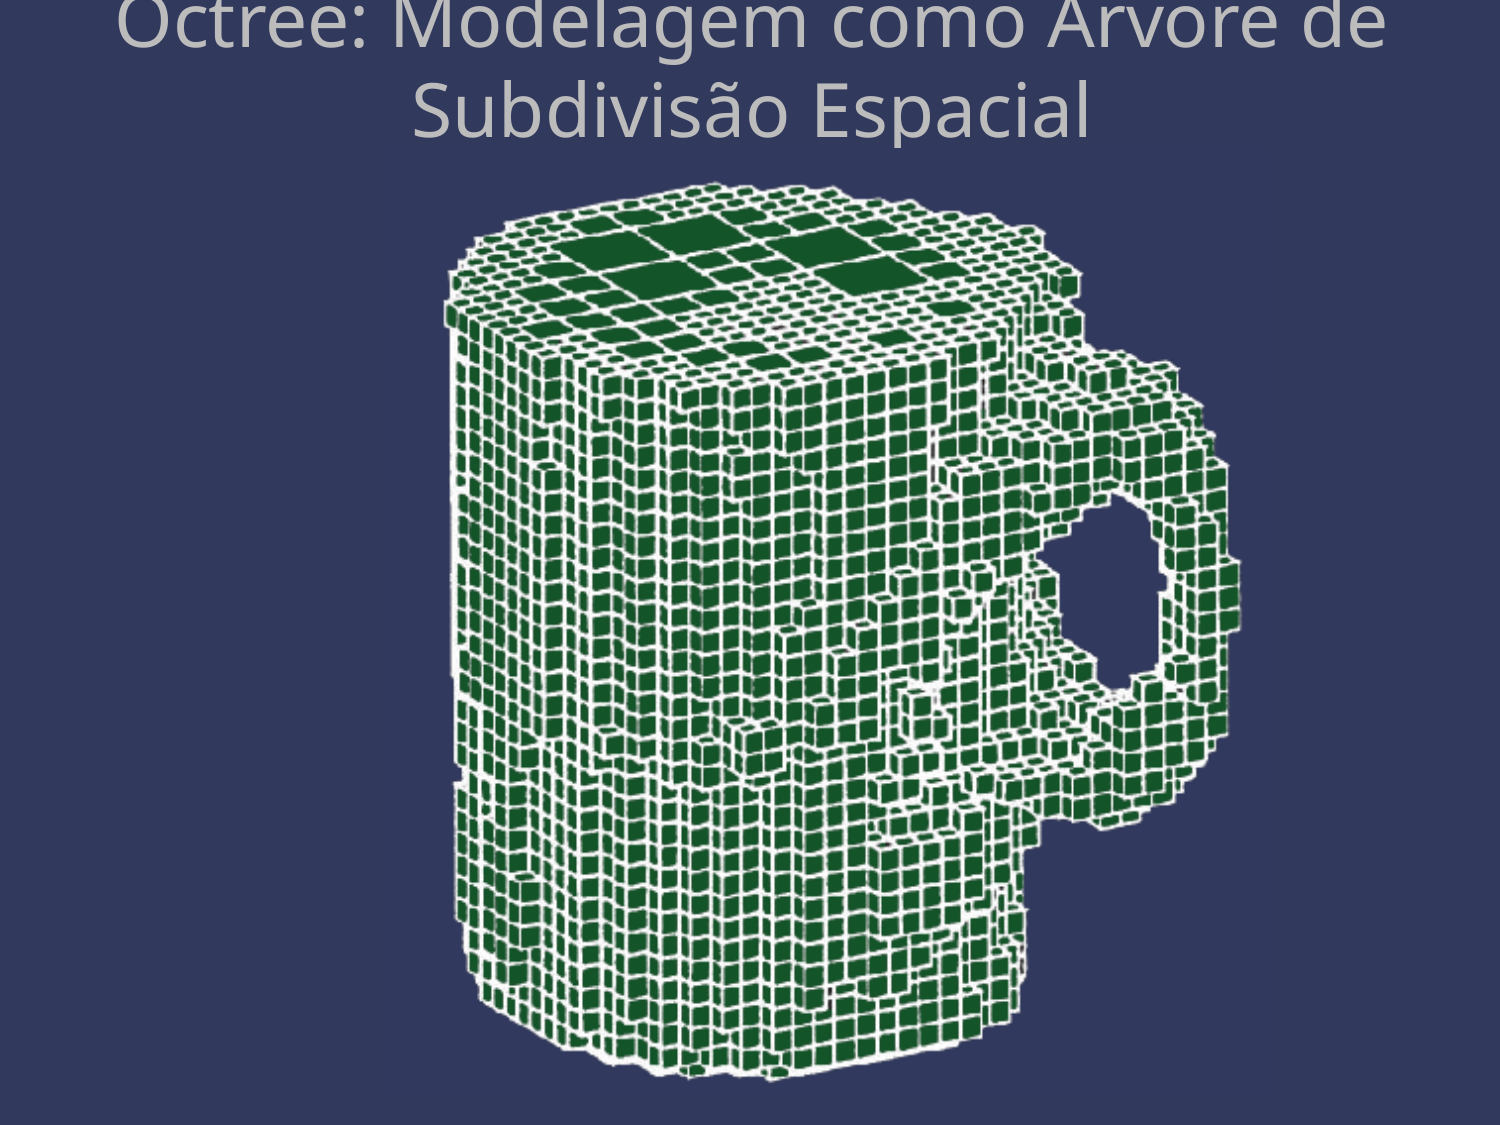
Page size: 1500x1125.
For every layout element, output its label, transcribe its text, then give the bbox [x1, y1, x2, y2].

title Octree: Modelagem como Árvore de Subdivisão Espacial [64, 30, 1440, 94]
picture [383, 148, 1271, 1097]
